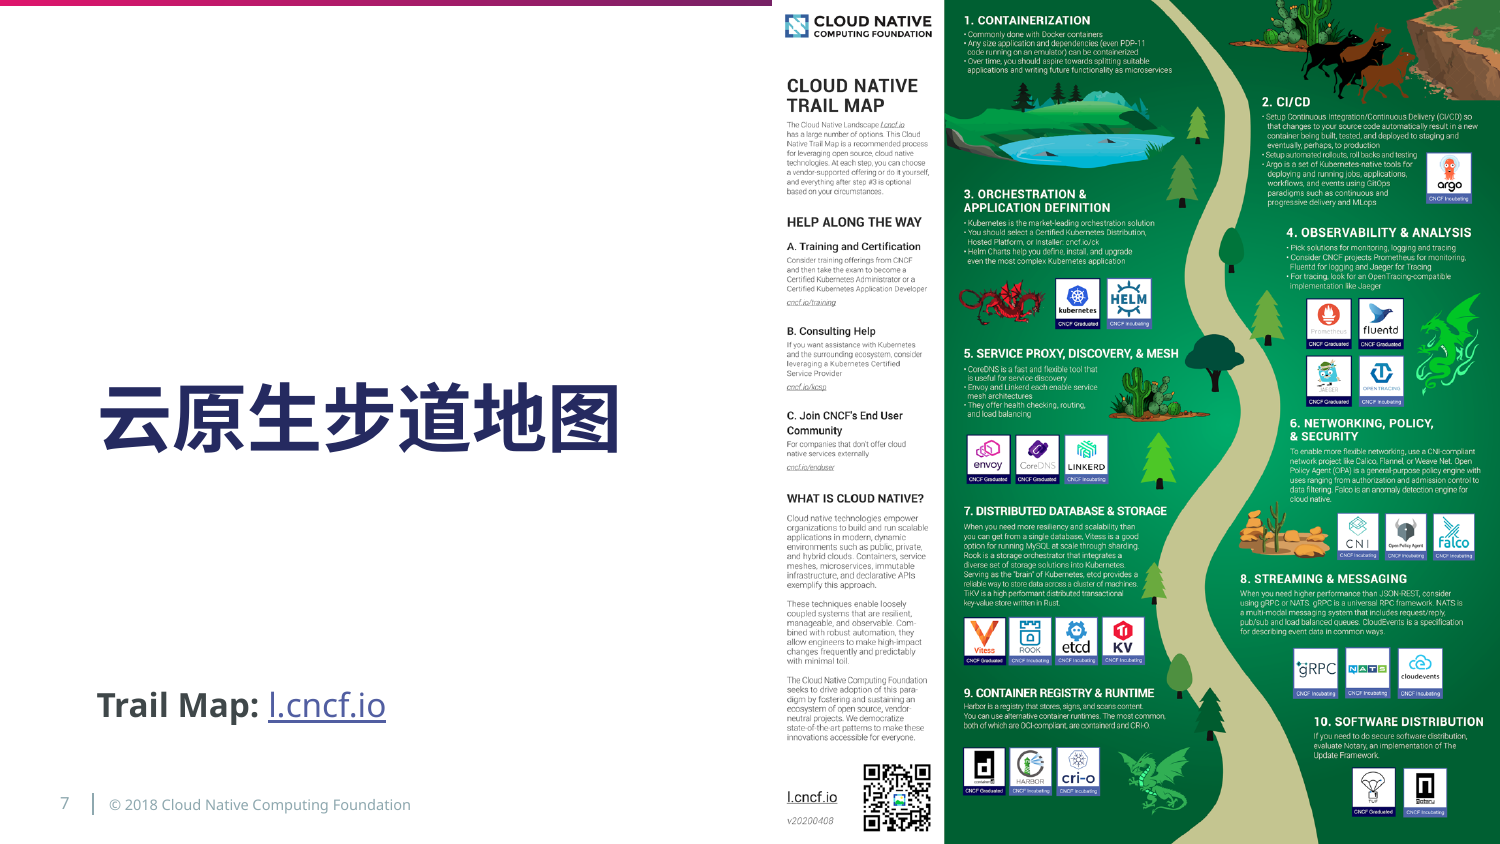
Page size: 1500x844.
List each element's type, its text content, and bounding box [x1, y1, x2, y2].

picture [771, 0, 1500, 844]
text_box 云原生步道地图 [82, 373, 679, 471]
text_box Trail Map: l.cncf.io [96, 684, 744, 702]
